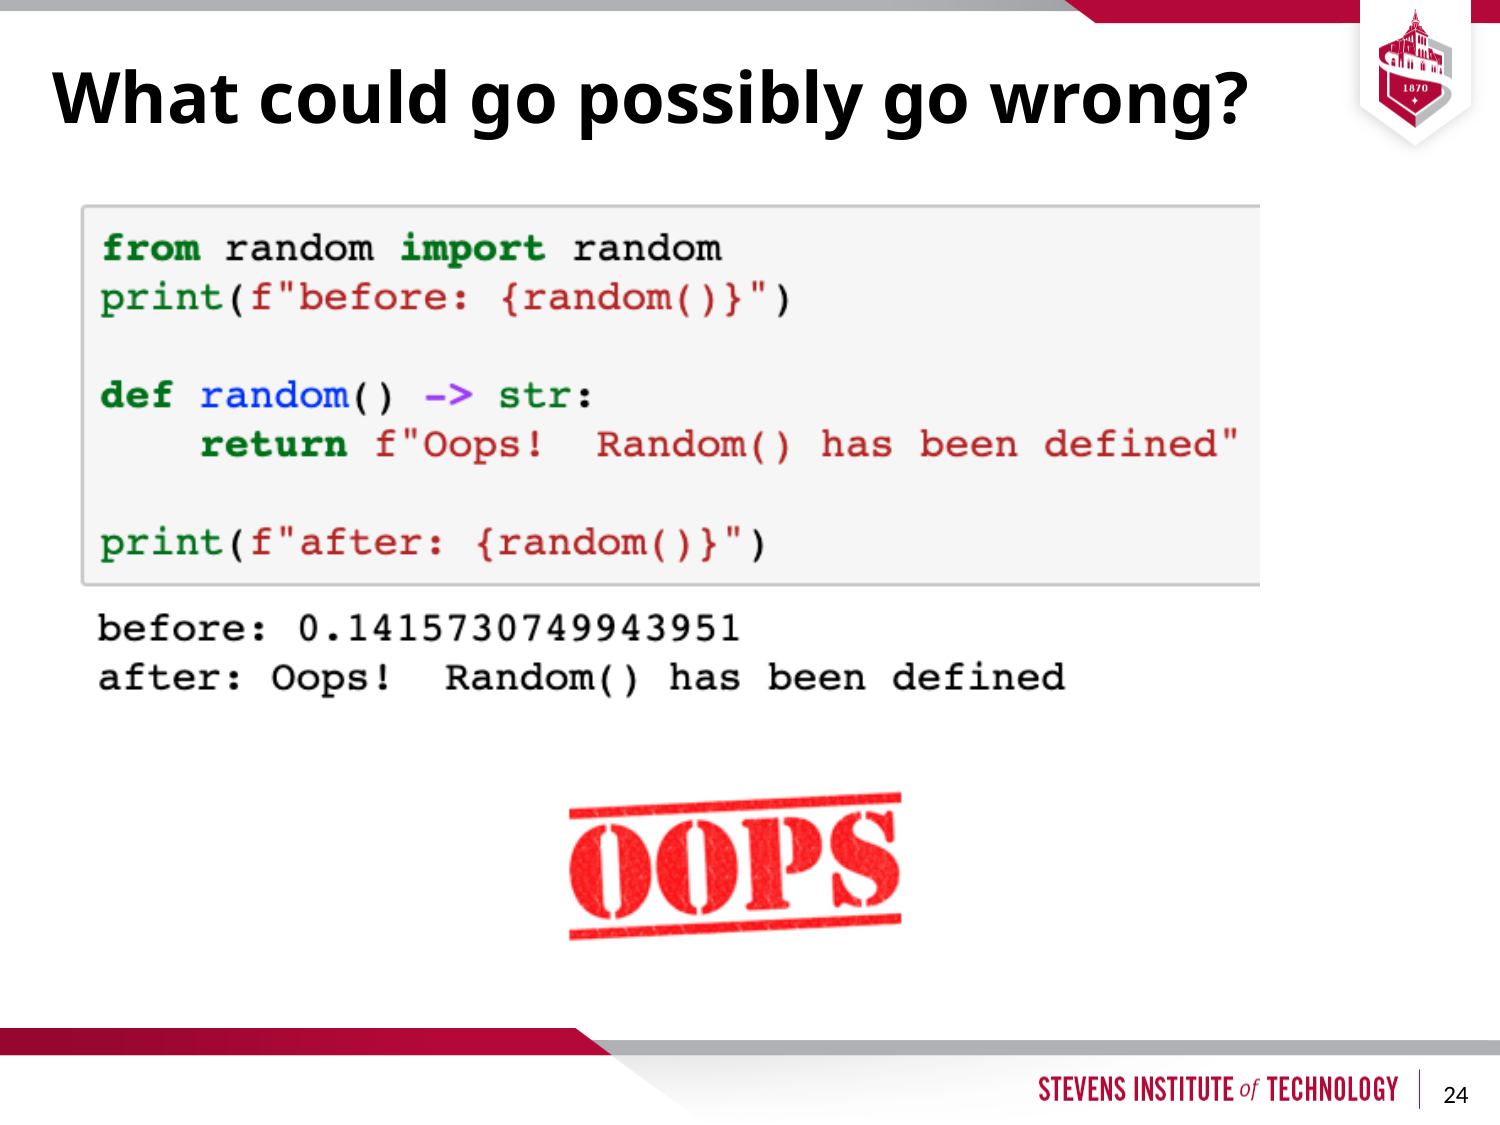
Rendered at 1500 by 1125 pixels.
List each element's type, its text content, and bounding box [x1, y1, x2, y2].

title What could go possibly go wrong? [37, 45, 1338, 150]
slide_number 24 [1428, 1071, 1490, 1108]
picture [0, 1028, 1500, 1125]
picture [0, 0, 1500, 160]
picture [549, 775, 956, 960]
picture [75, 197, 1261, 723]
